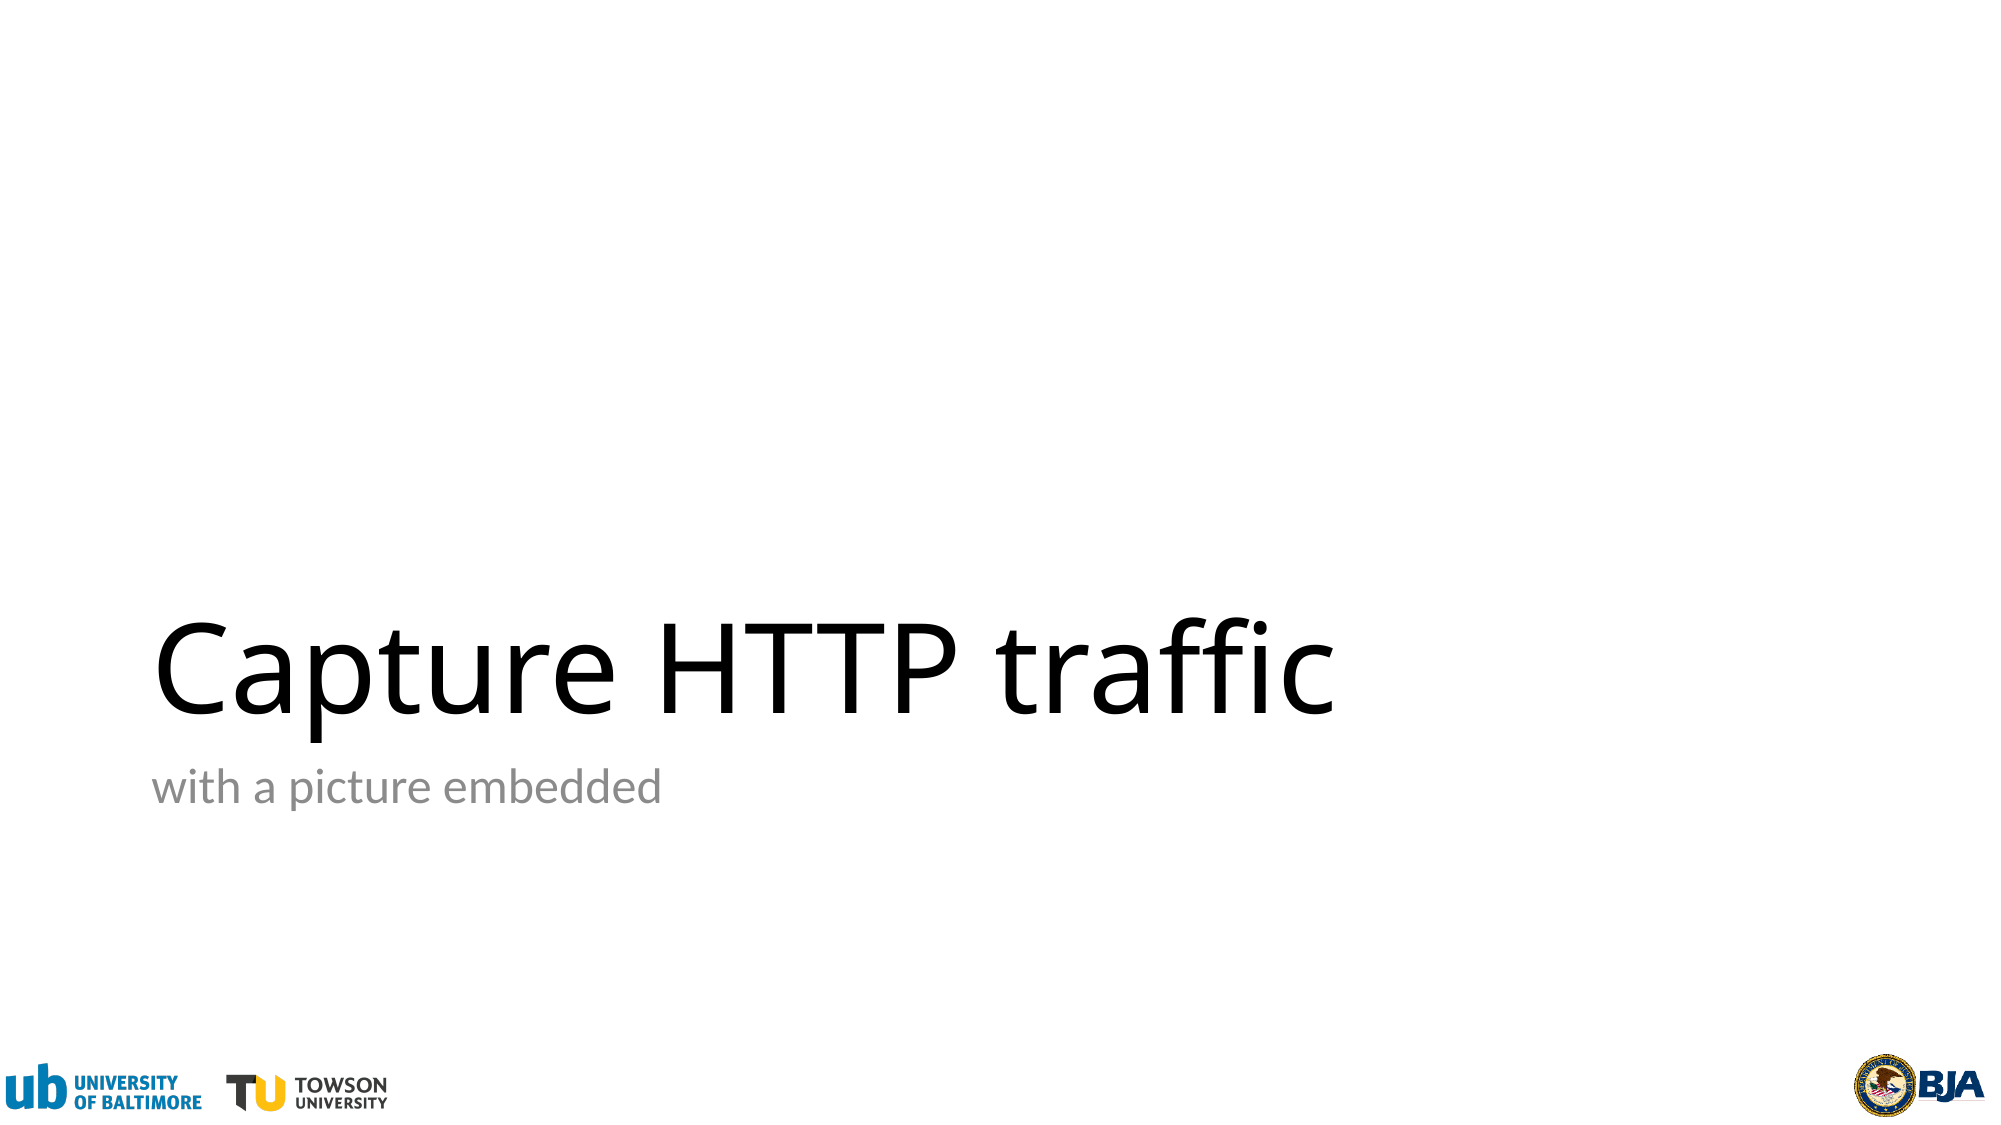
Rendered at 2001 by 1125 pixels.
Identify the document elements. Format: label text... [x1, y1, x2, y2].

picture [0, 1031, 407, 1125]
title Capture HTTP traffic [136, 280, 1862, 749]
list with a picture embedded [136, 752, 1862, 999]
picture [1854, 1054, 1986, 1117]
